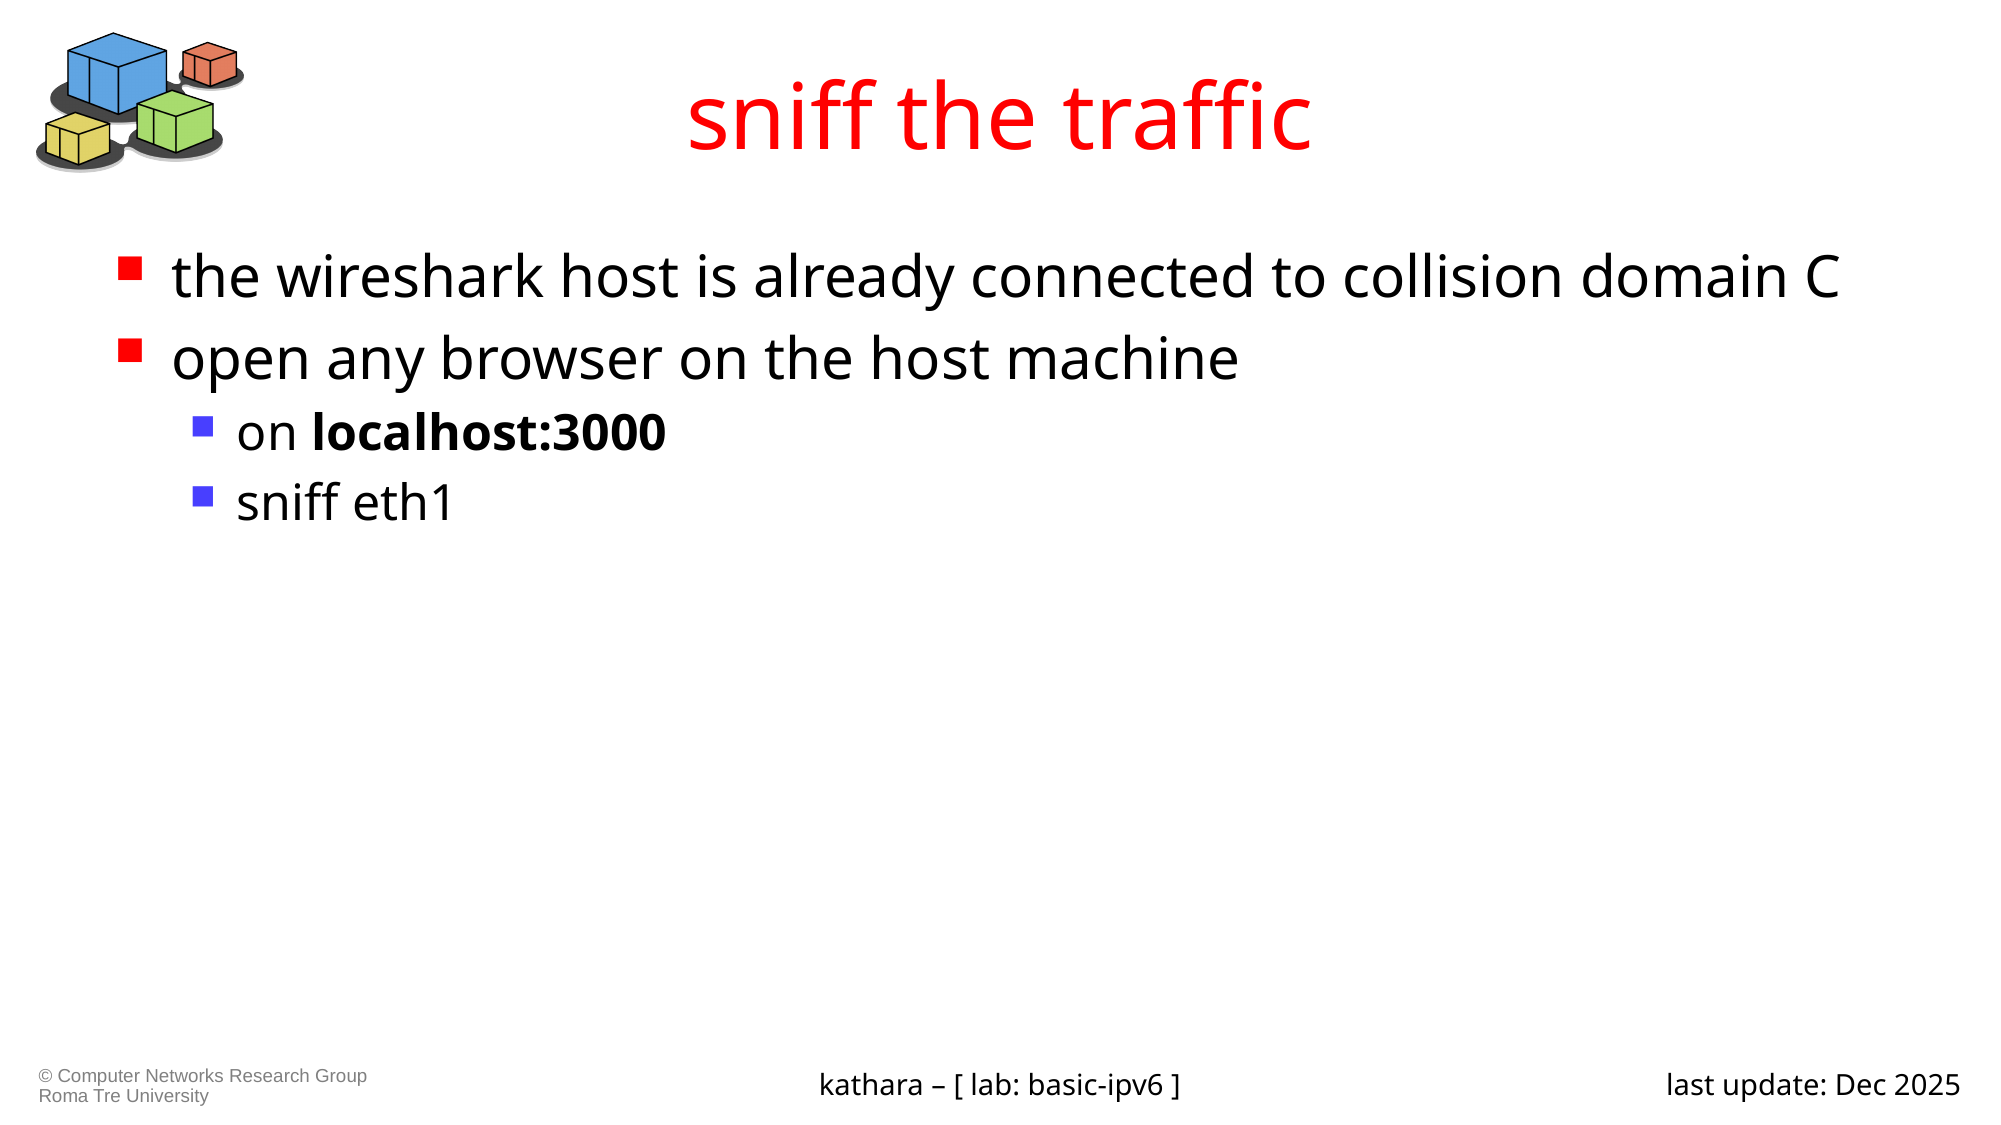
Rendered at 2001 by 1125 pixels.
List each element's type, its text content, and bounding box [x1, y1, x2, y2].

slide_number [1519, 1058, 1977, 1114]
list the wireshark host is already connected to collision domain C open any browser on the host machine on localhost:3000 sniff eth1 [99, 231, 1900, 1005]
title sniff the traffic [99, 19, 1900, 207]
picture [36, 32, 99, 173]
footer kathara – [ lab: basic-ipv6 ] [511, 1058, 1489, 1114]
